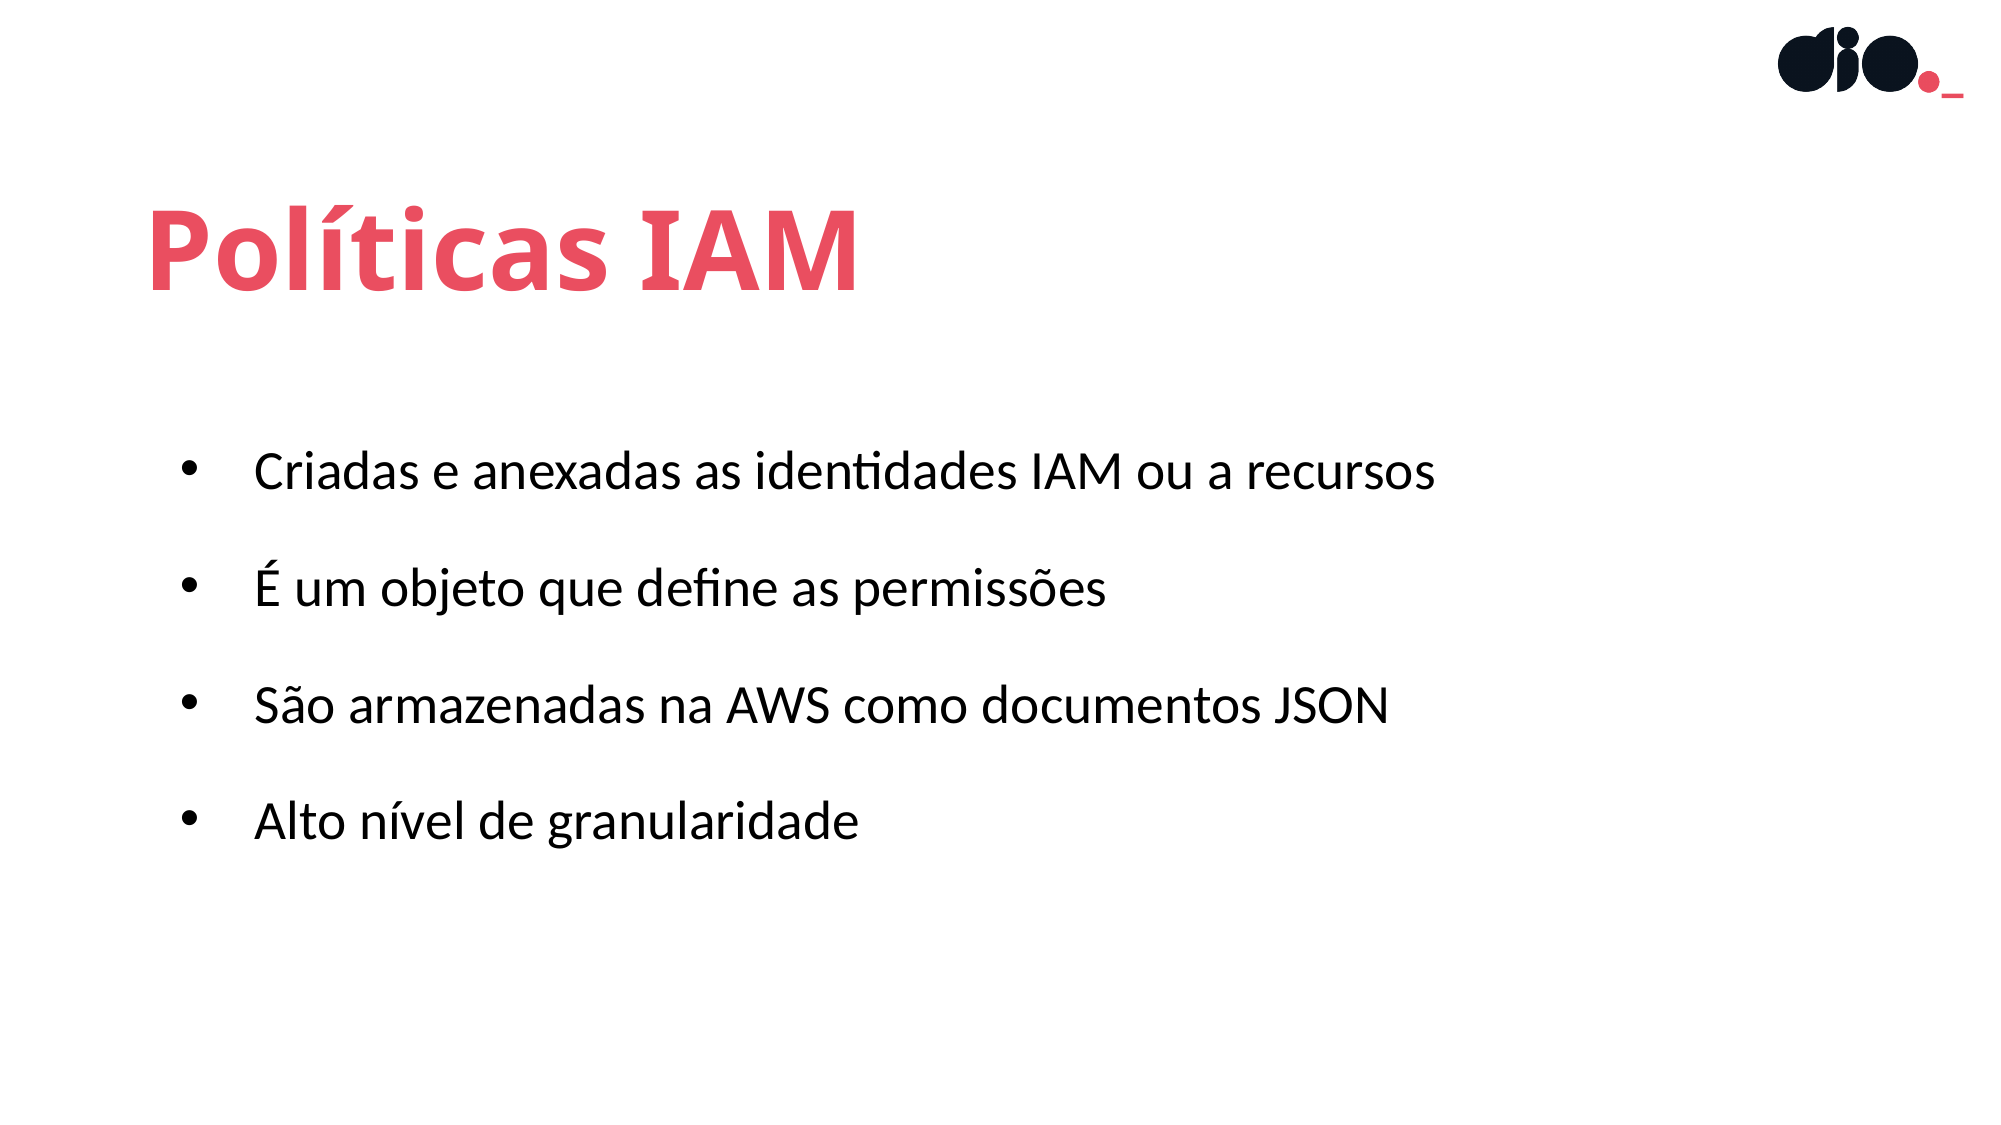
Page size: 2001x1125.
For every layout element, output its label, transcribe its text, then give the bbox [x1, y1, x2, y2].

text_box Políticas IAM [123, 171, 1998, 303]
picture [1777, 26, 1964, 99]
text_box Criadas e anexadas as identidades IAM ou a recursos É um objeto que define as permissões São armazenadas na AWS como documentos JSON Alto nível de granularidade [159, 414, 1653, 955]
